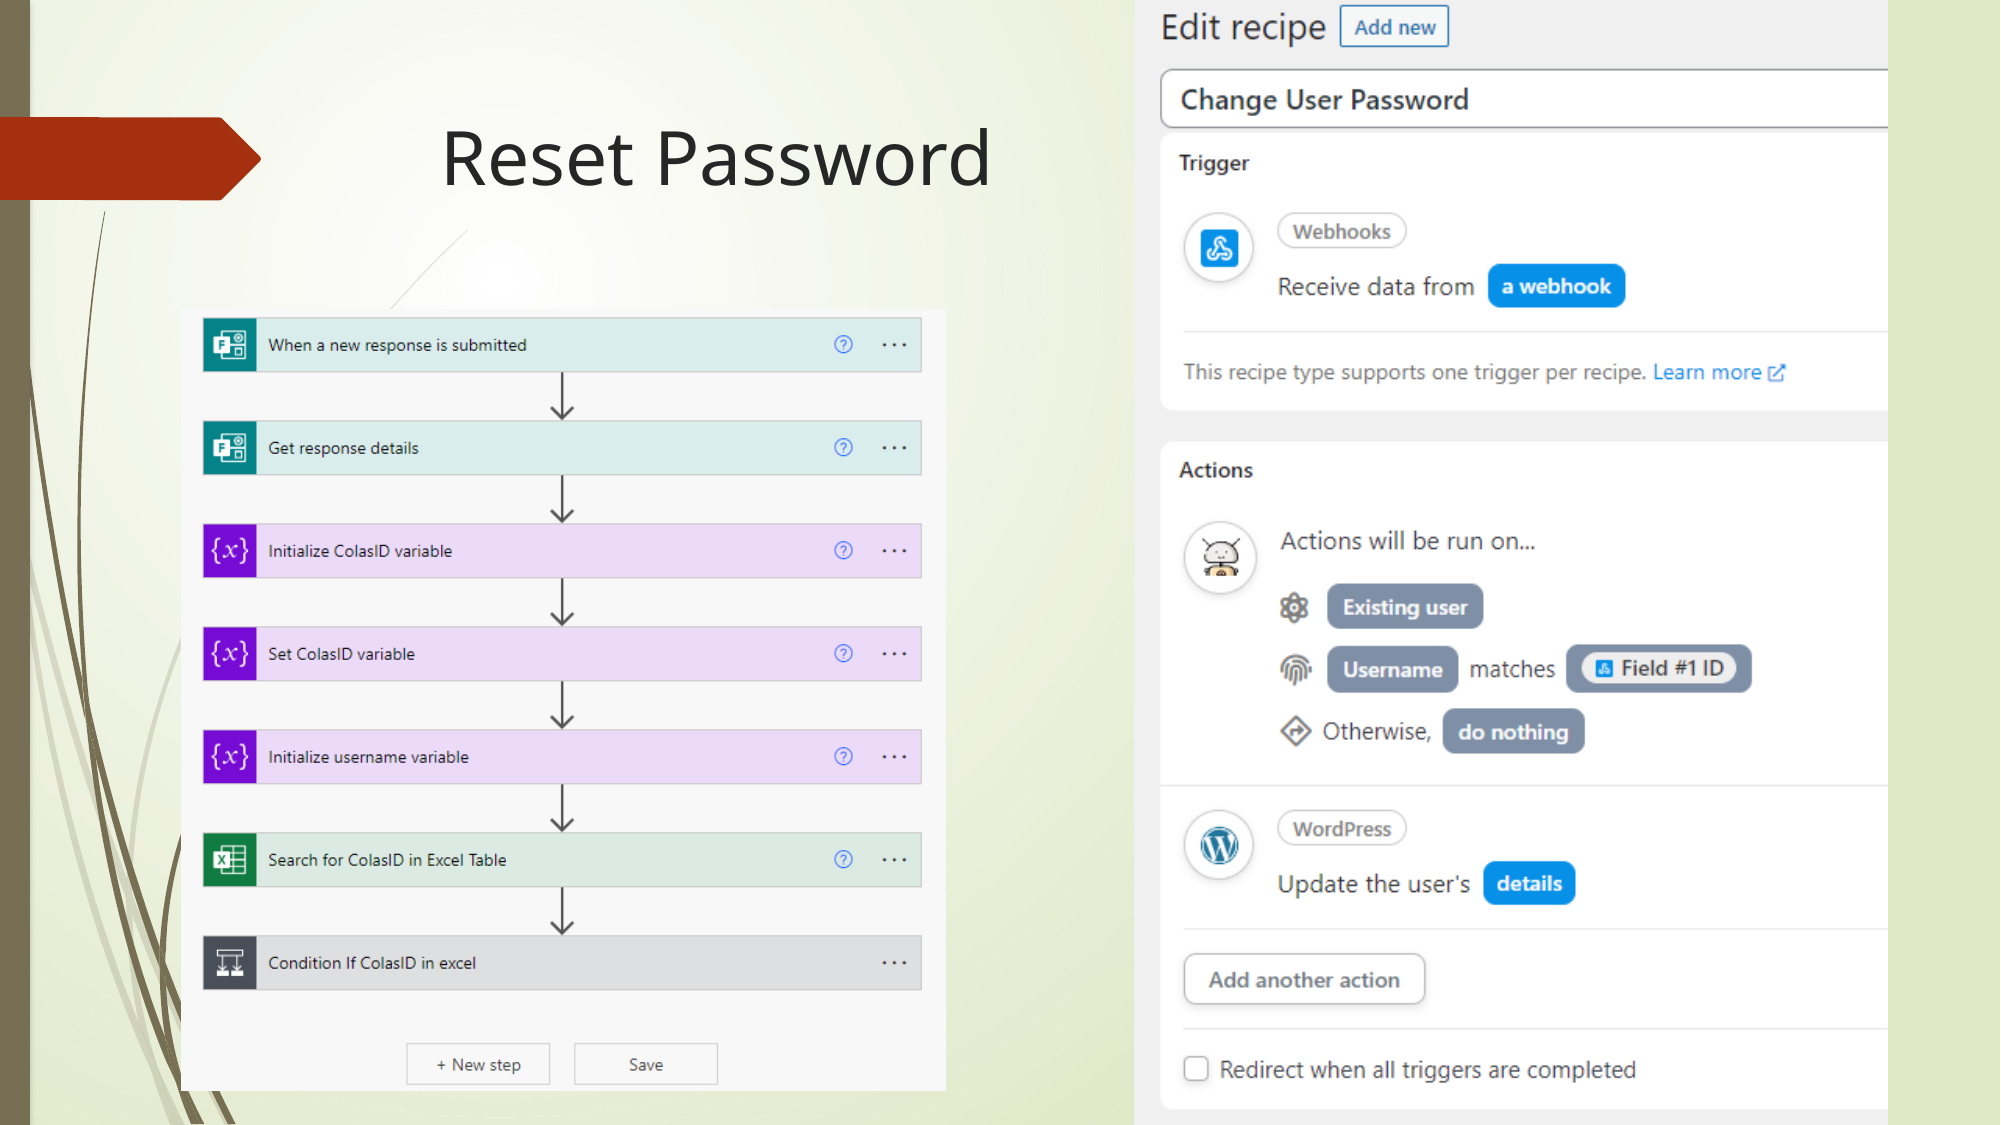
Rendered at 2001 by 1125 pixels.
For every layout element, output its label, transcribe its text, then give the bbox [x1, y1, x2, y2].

picture [1134, 0, 1888, 1125]
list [181, 308, 946, 1092]
title Reset Password [425, 102, 1129, 313]
